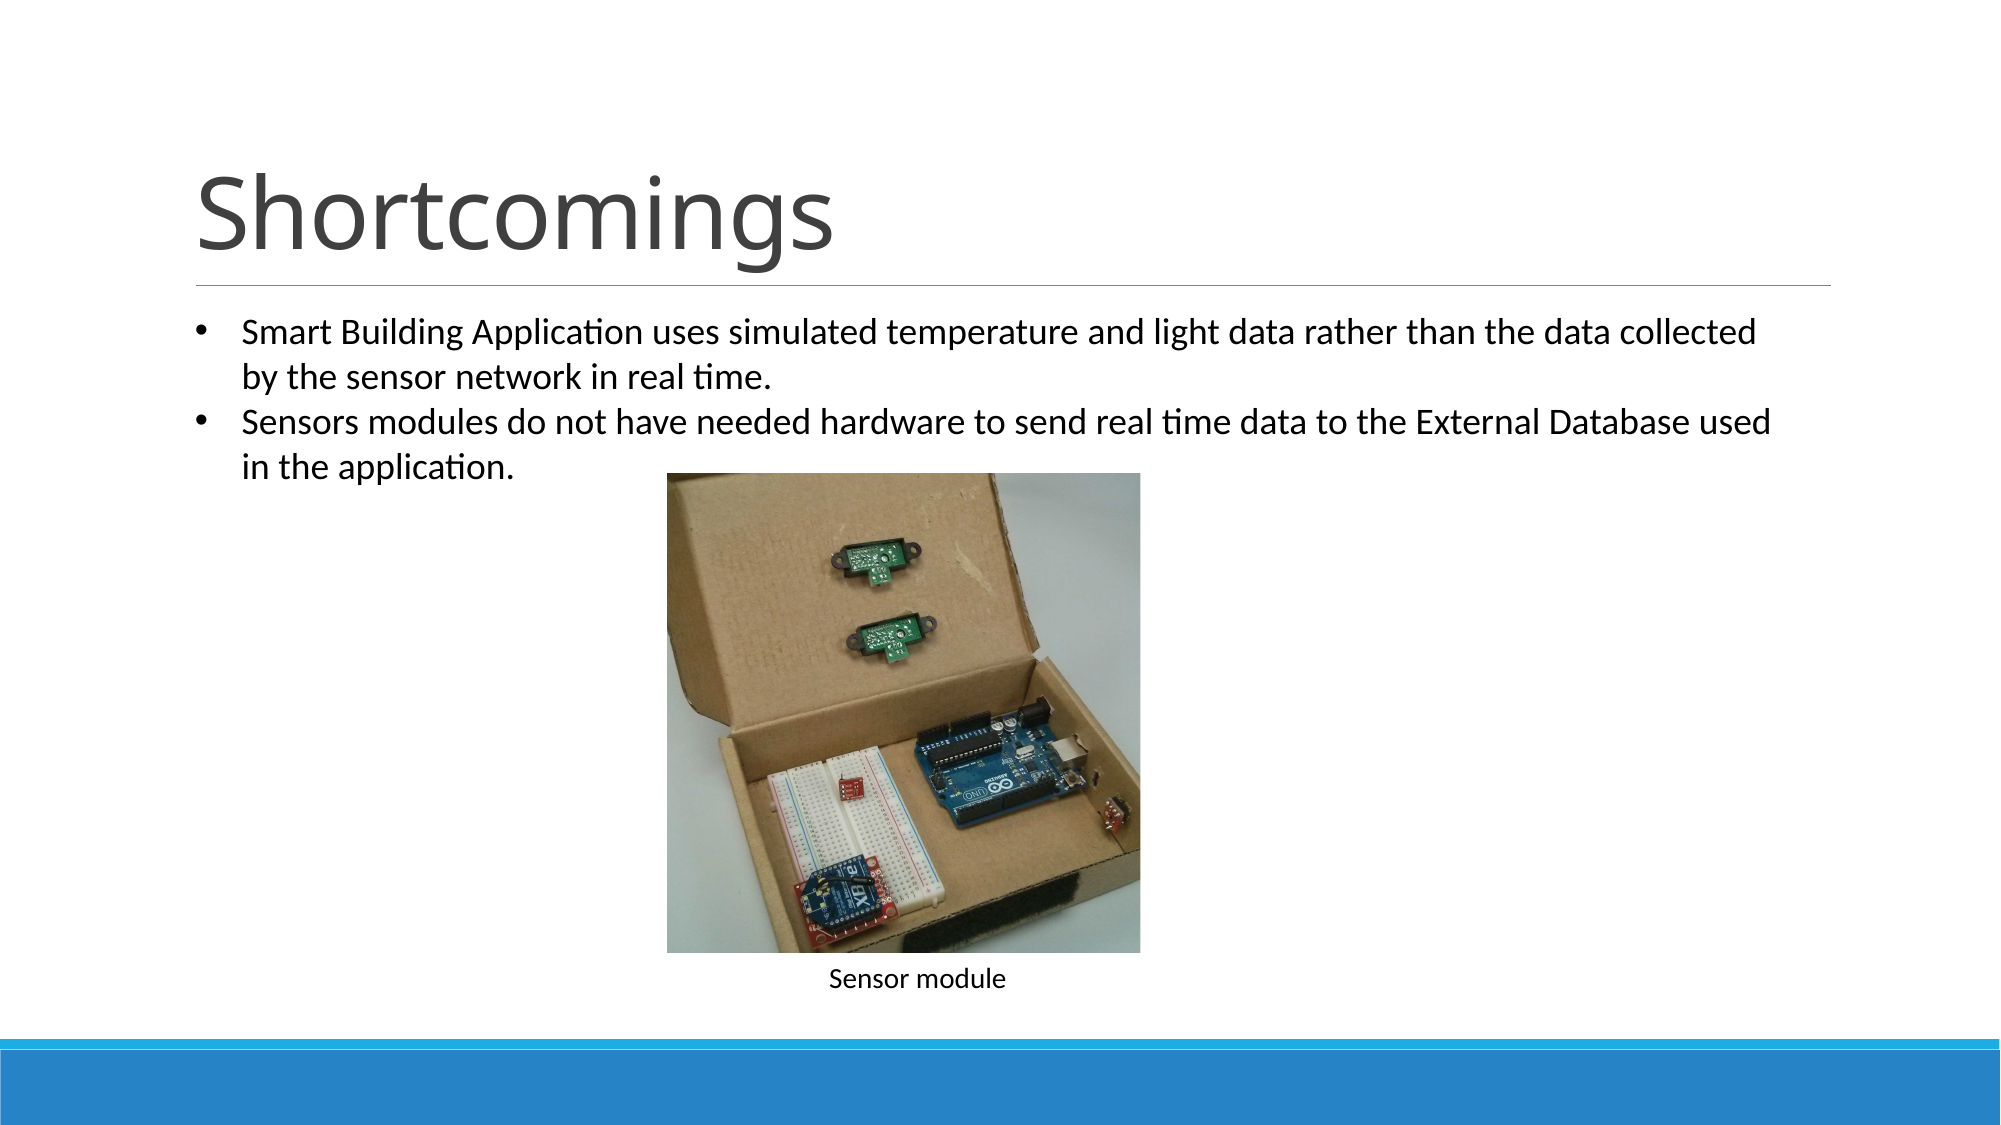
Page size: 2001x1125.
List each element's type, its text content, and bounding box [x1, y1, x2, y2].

picture [666, 472, 1142, 954]
text_box Sensor module [814, 961, 1077, 1003]
title Shortcomings [180, 94, 1830, 278]
text_box Smart Building Application uses simulated temperature and light data rather than the data collected by the sensor network in real time. Sensors modules do not have needed hardware to send real time data to the External Database used in the application. [180, 299, 1793, 494]
